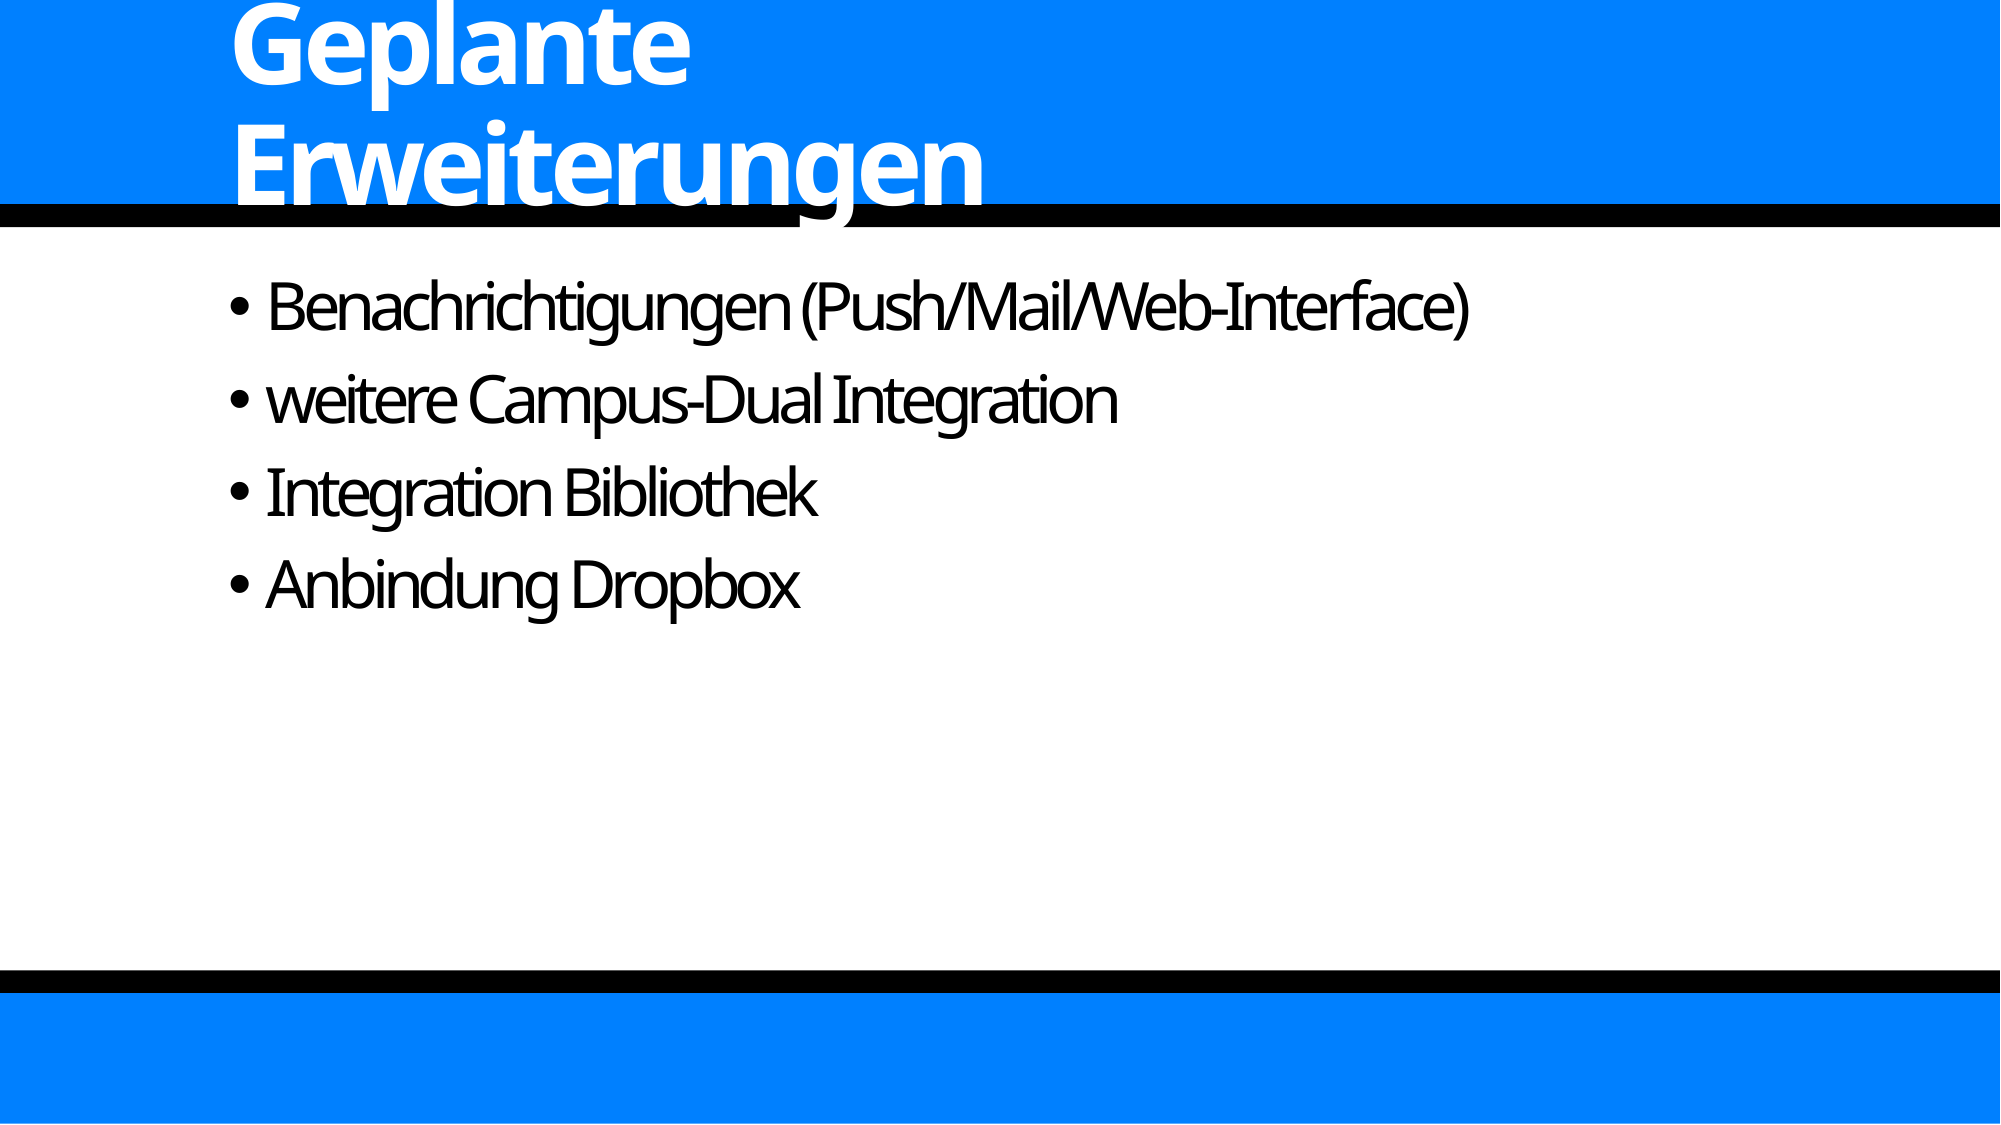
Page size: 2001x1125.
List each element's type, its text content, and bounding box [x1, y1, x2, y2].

list Benachrichtigungen (Push/Mail/Web-Interface) weitere Campus-Dual Integration Integration Bibliothek Anbindung Dropbox [213, 265, 1863, 955]
text_box [13, 59, 777, 278]
title Geplante Erweiterungen [213, 0, 1474, 218]
text_box [137, 299, 1863, 1014]
